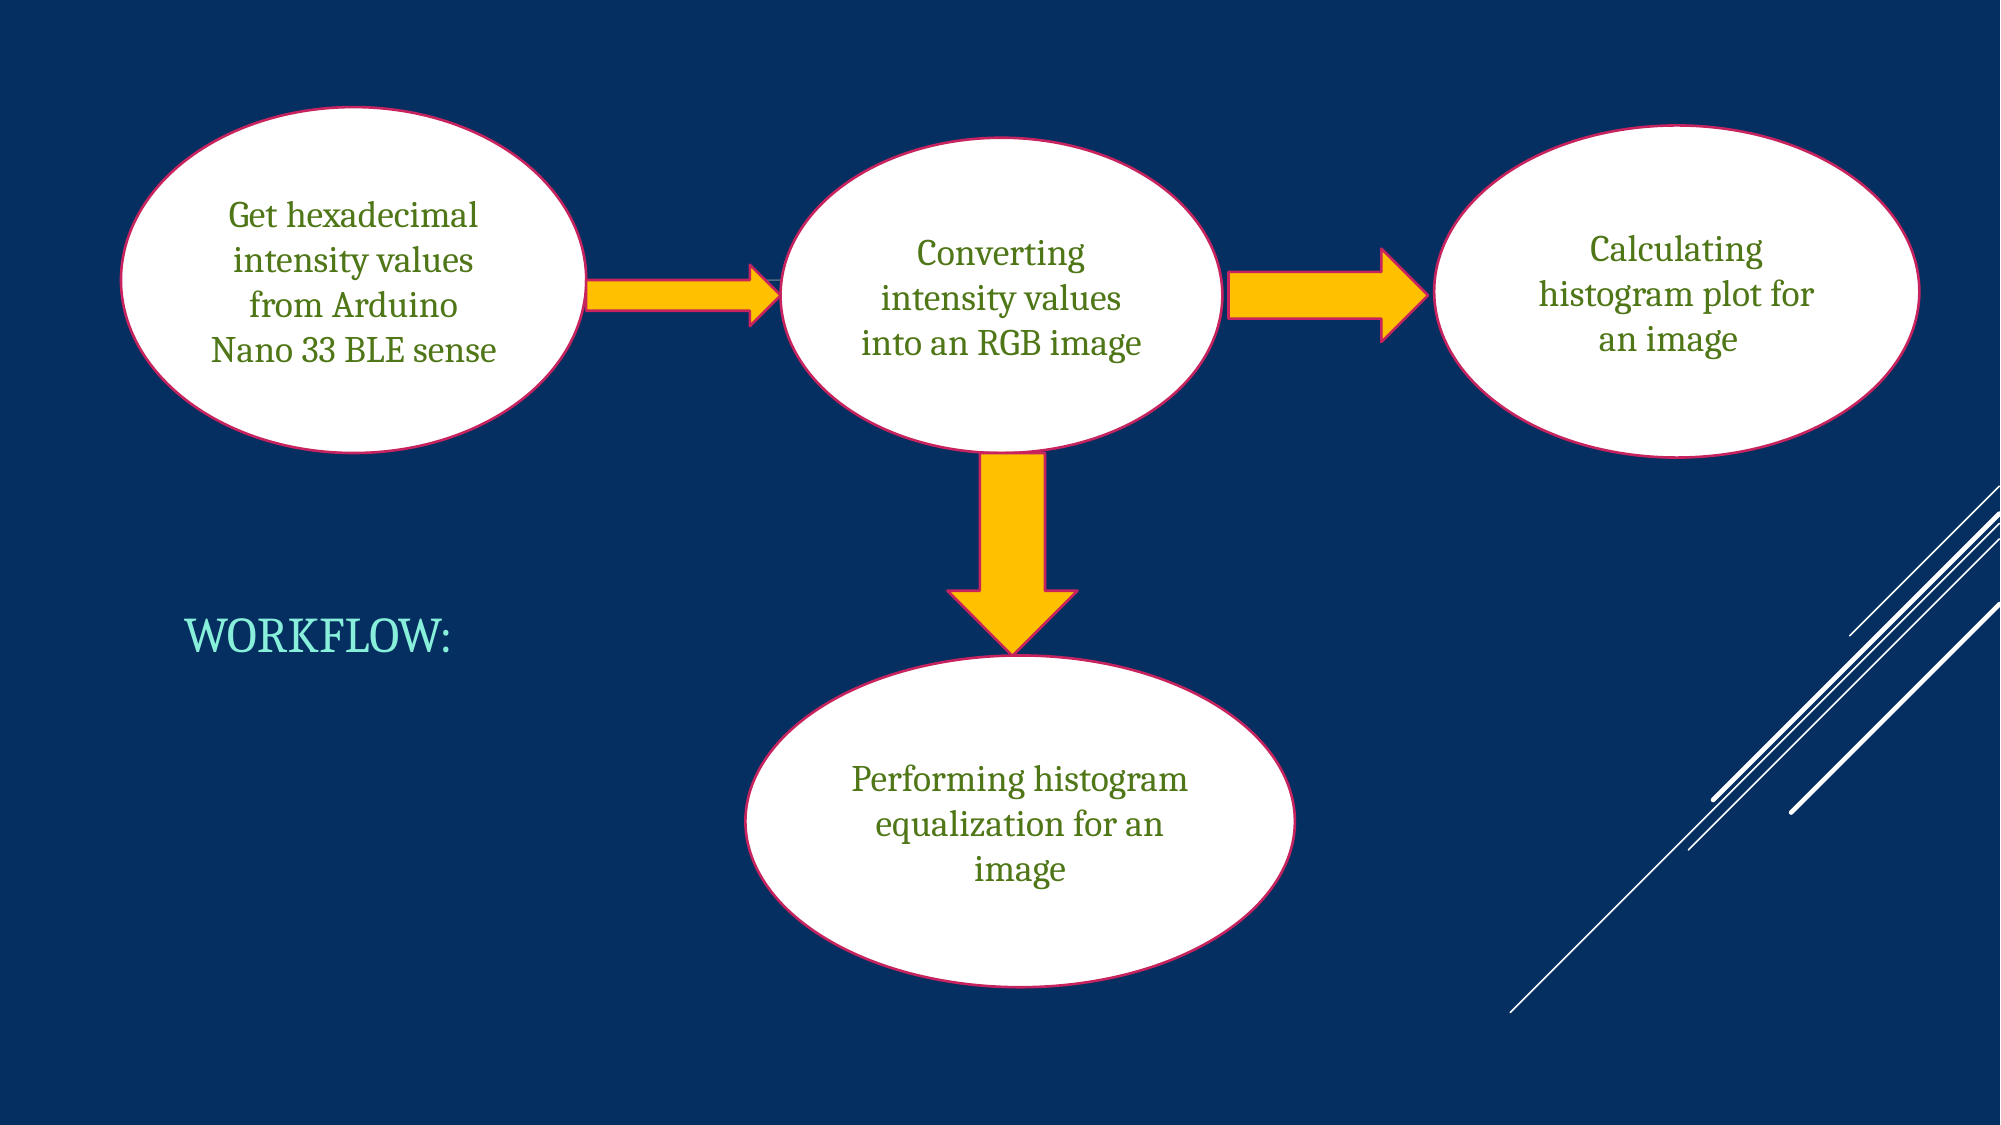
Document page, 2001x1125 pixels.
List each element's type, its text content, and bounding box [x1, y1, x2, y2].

text_box [1227, 247, 1429, 344]
text_box [584, 263, 782, 328]
text_box Performing histogram equalization for an image [744, 654, 1297, 989]
text_box Calculating histogram plot for an image [1432, 124, 1921, 459]
text_box Converting intensity values into an RGB image [779, 136, 1224, 454]
text_box WORKFLOW: [168, 594, 684, 670]
text_box Get hexadecimal intensity values from Arduino Nano 33 BLE sense [119, 105, 588, 455]
text_box [946, 451, 1079, 657]
